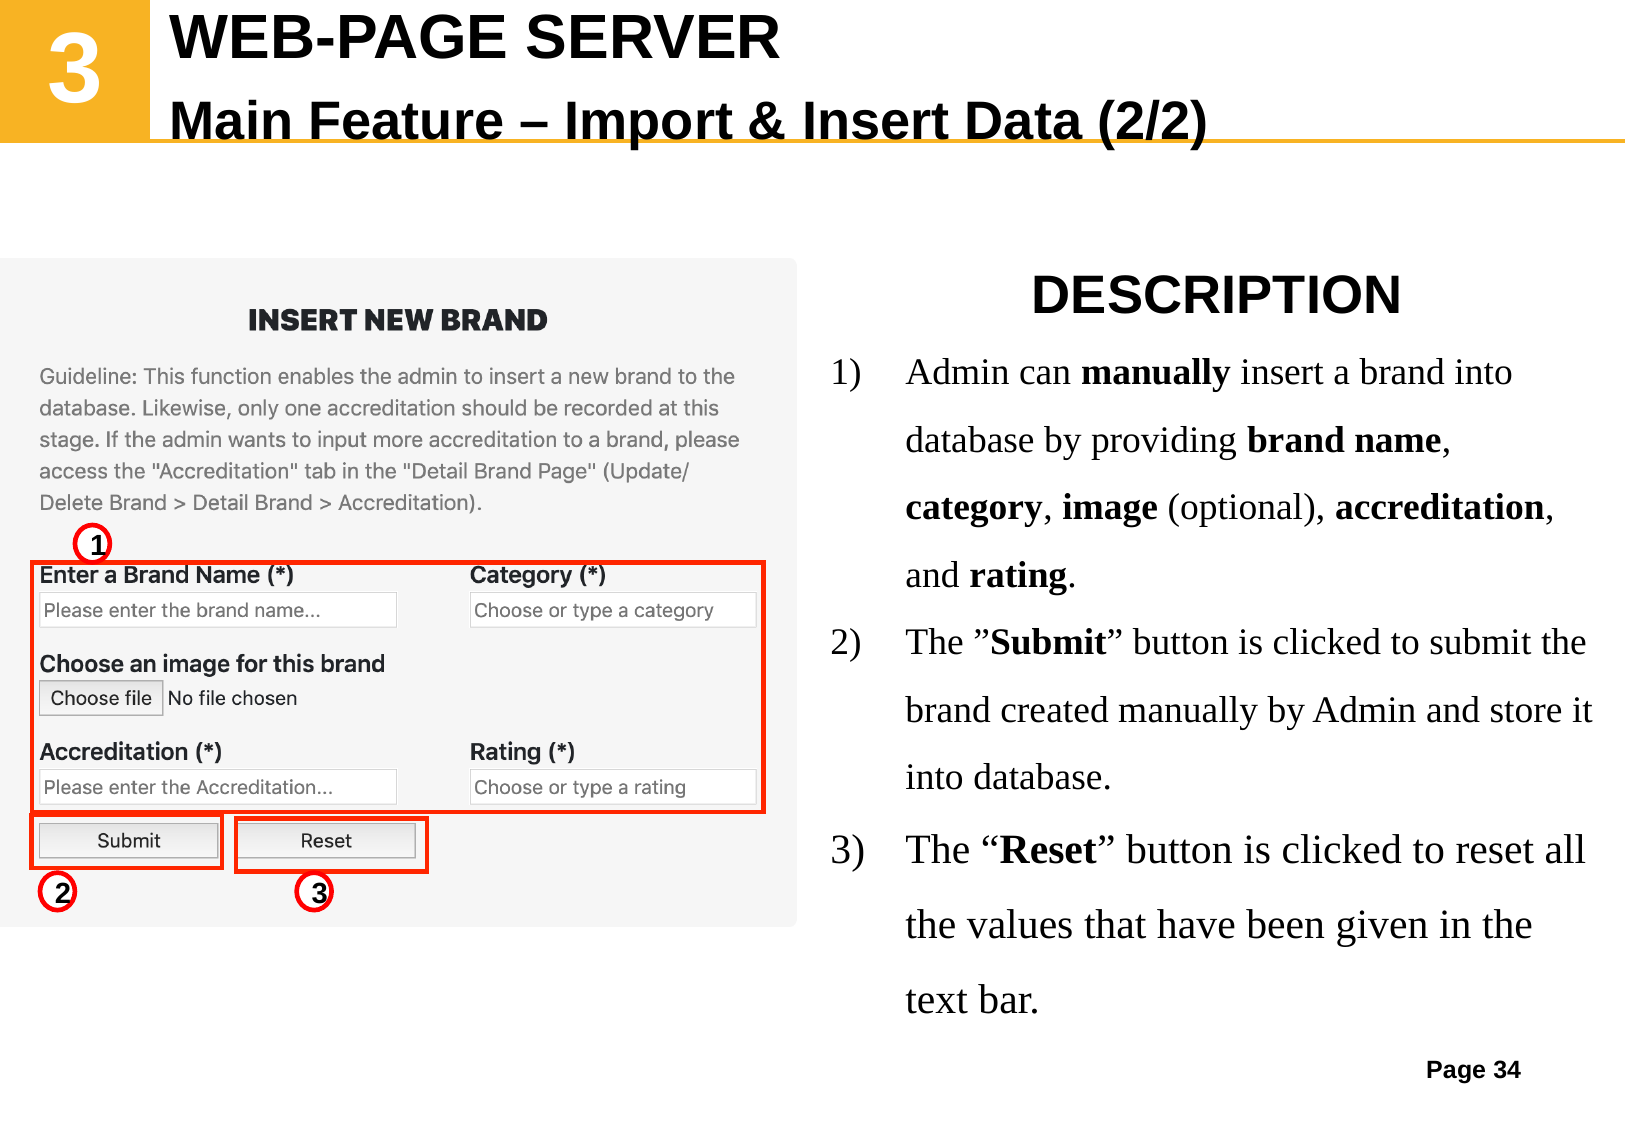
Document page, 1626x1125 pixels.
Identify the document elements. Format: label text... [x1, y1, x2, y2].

title 3 [0, 0, 150, 142]
list WEB-PAGE SERVER Main Feature – Import & Insert Data (2/2) [154, 0, 1625, 142]
text_box DESCRIPTION Admin can manually insert a brand into database by providing brand name, category, image (optional), accreditation, and rating. The ”Submit” button is clicked to submit the brand created manually by Admin and store it into database. The “Reset” button is clicked to reset all the values that have been given in the text bar. [827, 256, 1608, 1098]
picture [0, 256, 798, 931]
